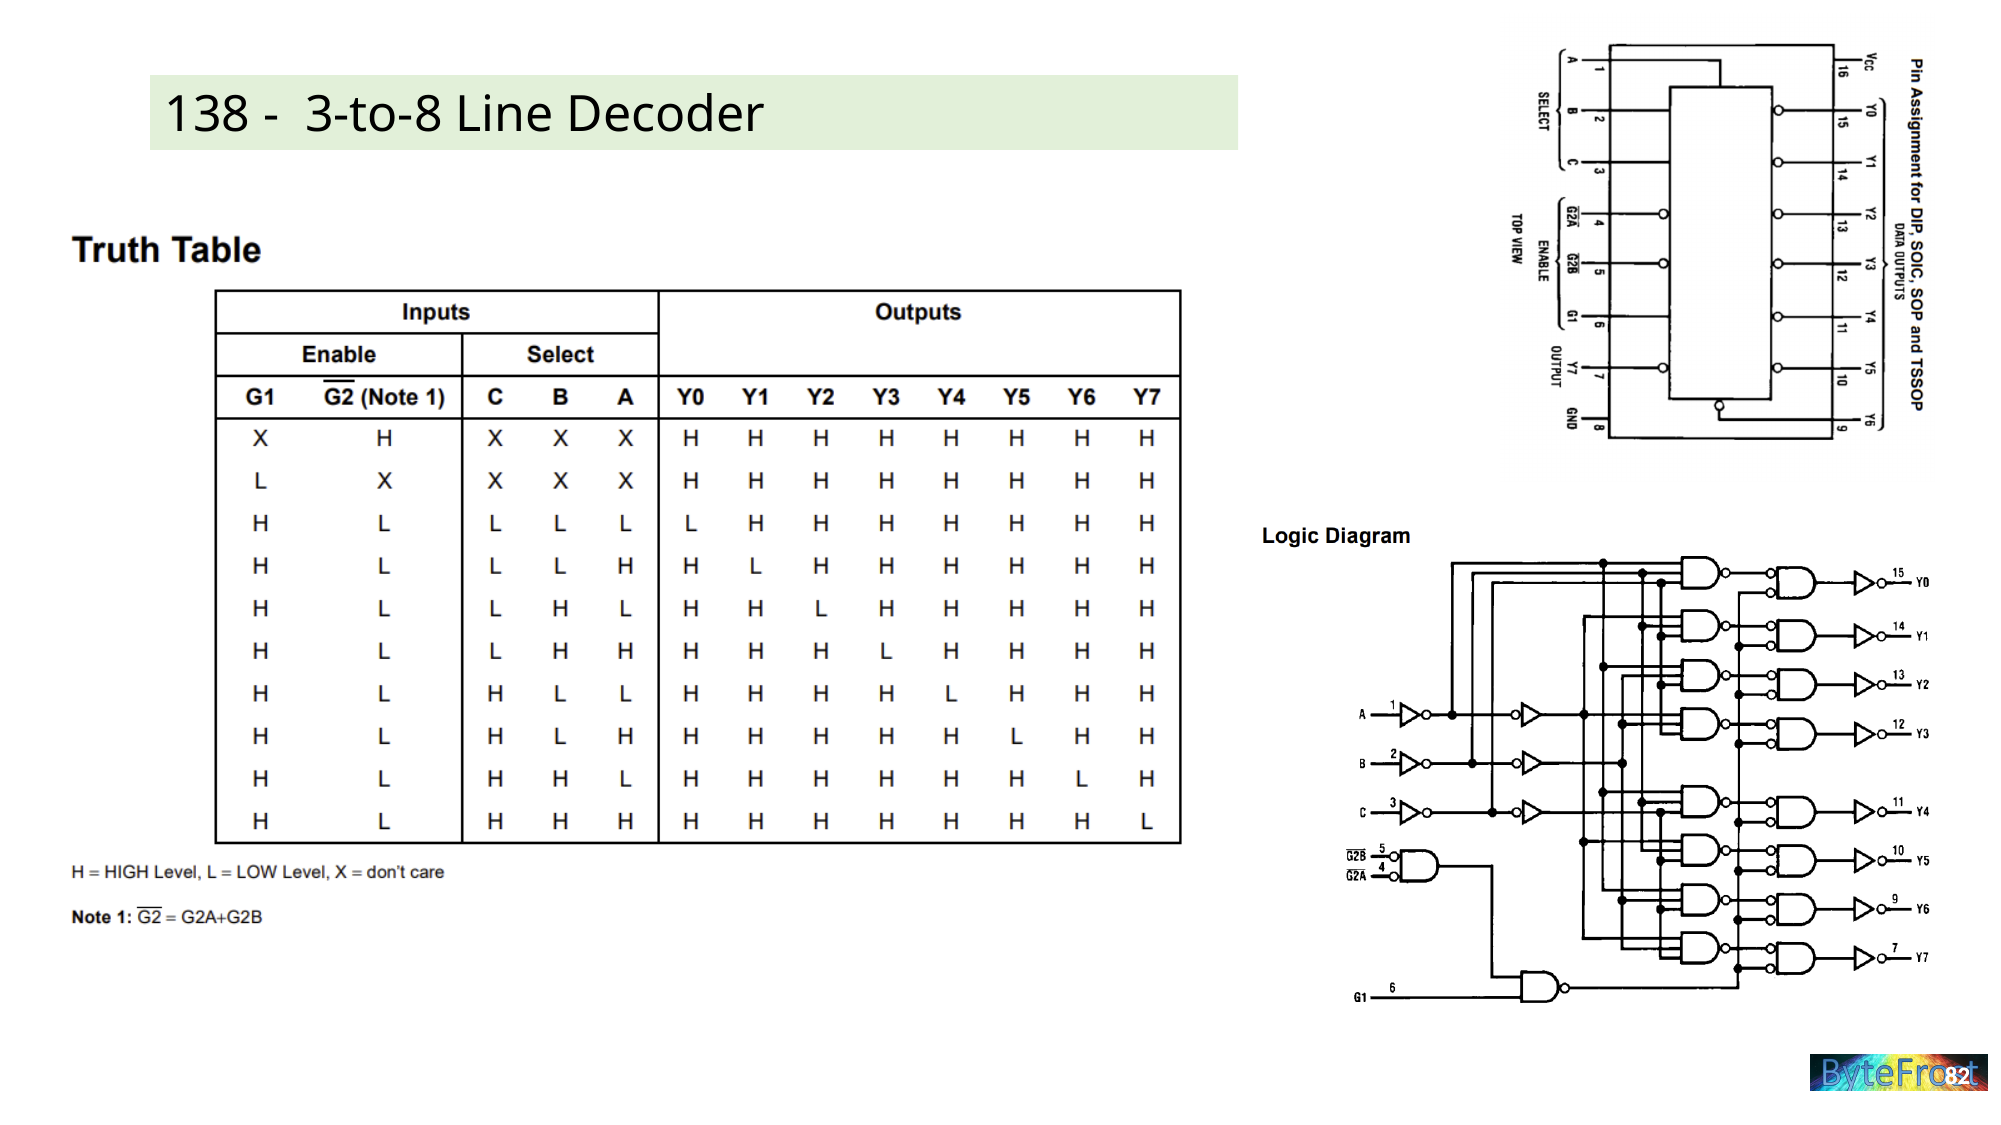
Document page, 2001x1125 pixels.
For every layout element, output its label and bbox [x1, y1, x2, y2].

picture [65, 207, 1203, 937]
title [150, 75, 1239, 150]
picture [1483, 14, 1952, 482]
picture [1254, 516, 1981, 1003]
picture [1810, 1054, 1988, 1091]
